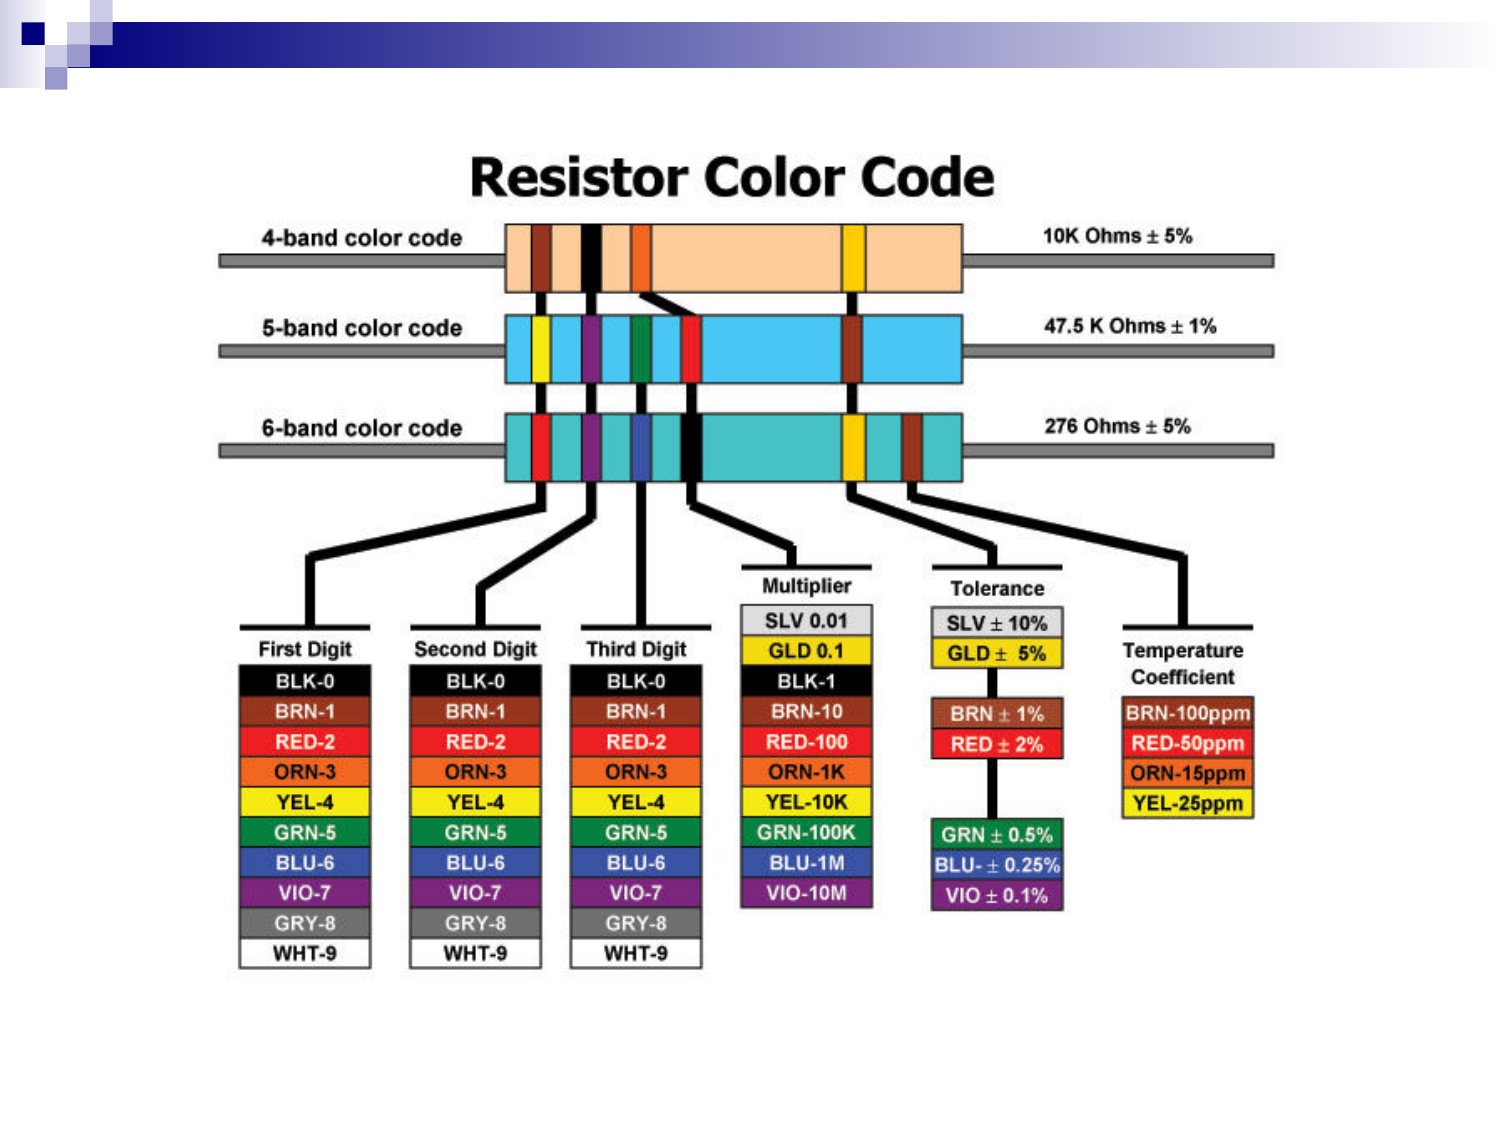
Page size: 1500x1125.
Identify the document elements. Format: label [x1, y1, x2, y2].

picture [199, 126, 1300, 999]
